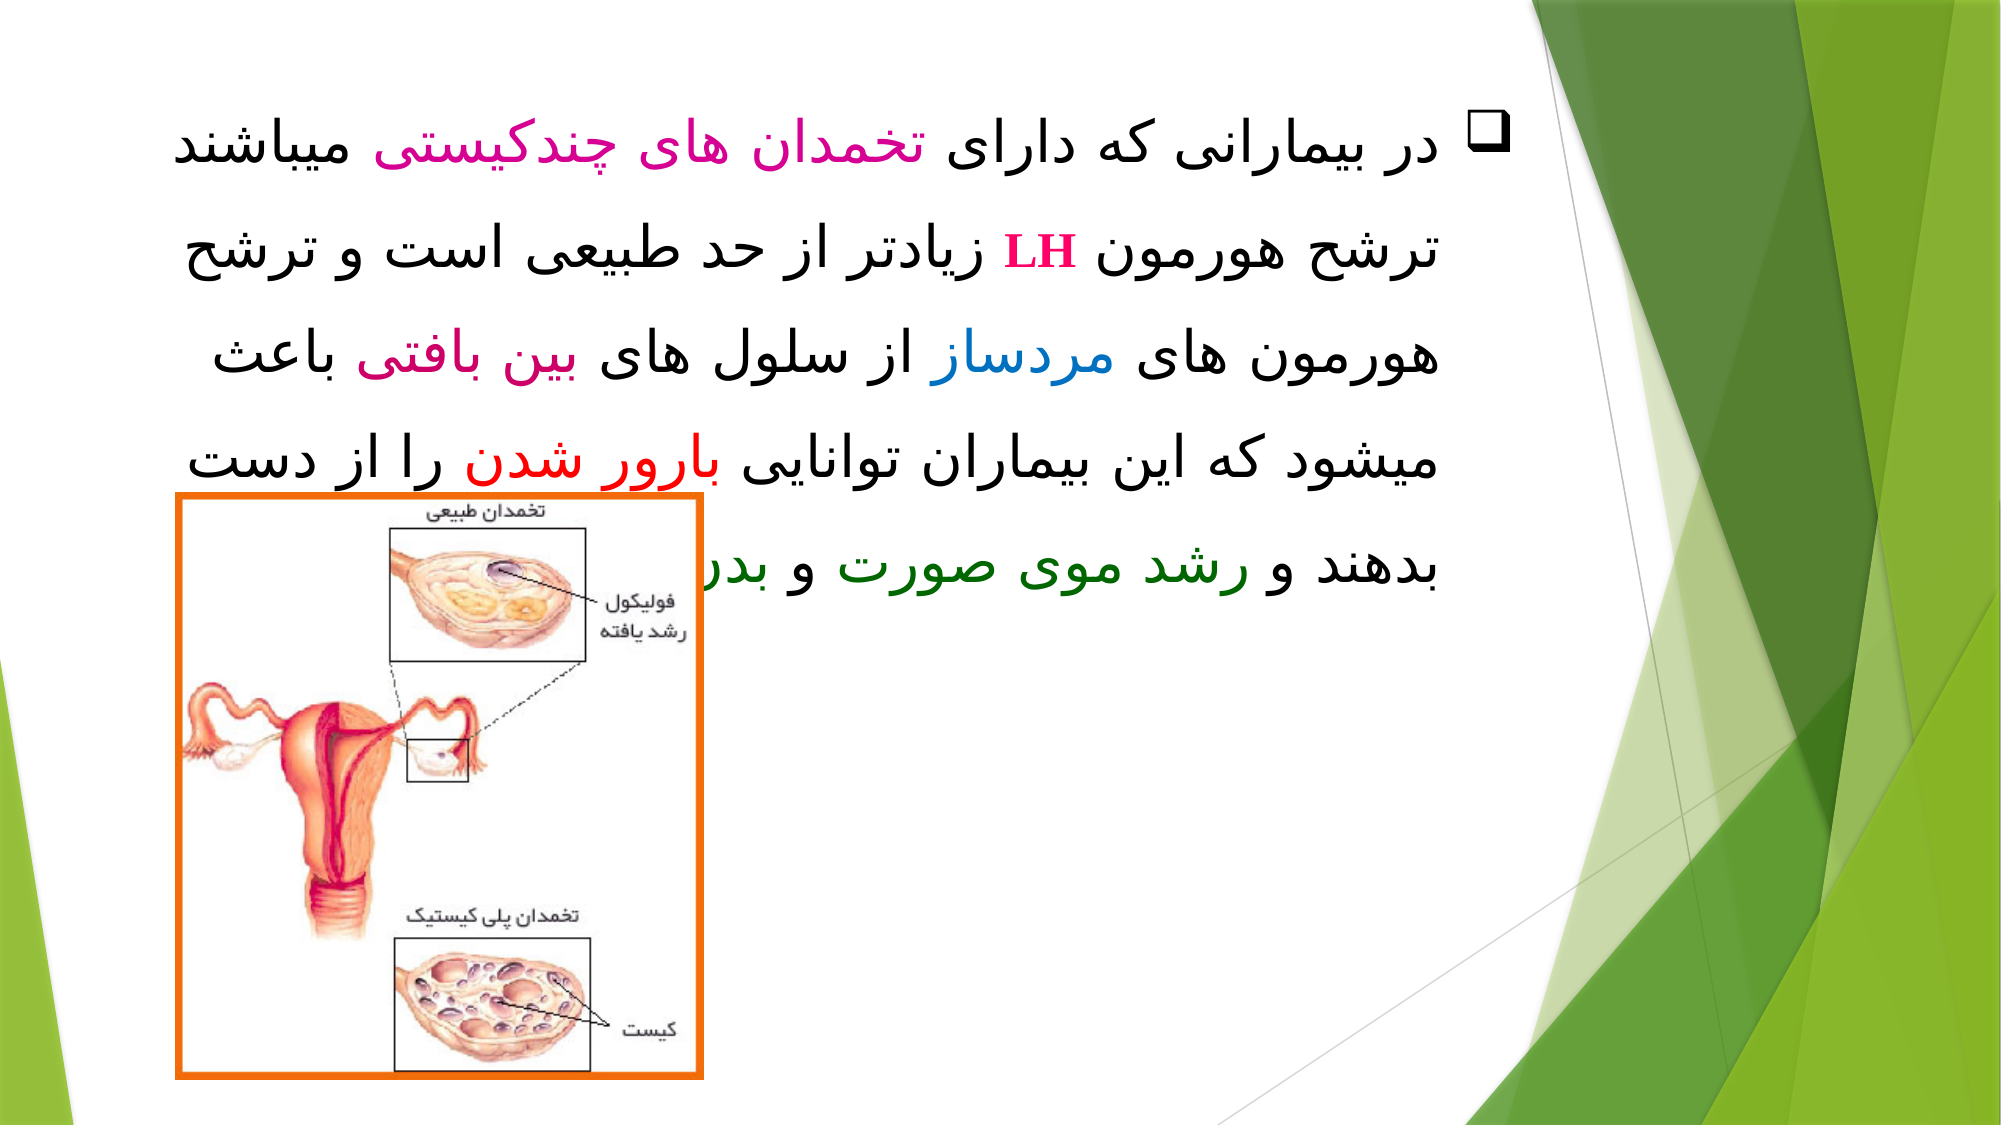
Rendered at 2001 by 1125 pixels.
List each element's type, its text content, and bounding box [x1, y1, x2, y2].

text_box در بیمارانی که دارای تخمدان های چندکیستی میباشند ترشح هورمون LH زیادتر از حد طبیعی است و ترشح هورمون های مردساز از سلول های بین بافتی باعث میشود که این بیماران توانایی بارور شدن را از دست بدهند و رشد موی صورت و بدن آنها زیاد شود. [111, 61, 1531, 602]
picture [175, 491, 705, 1081]
